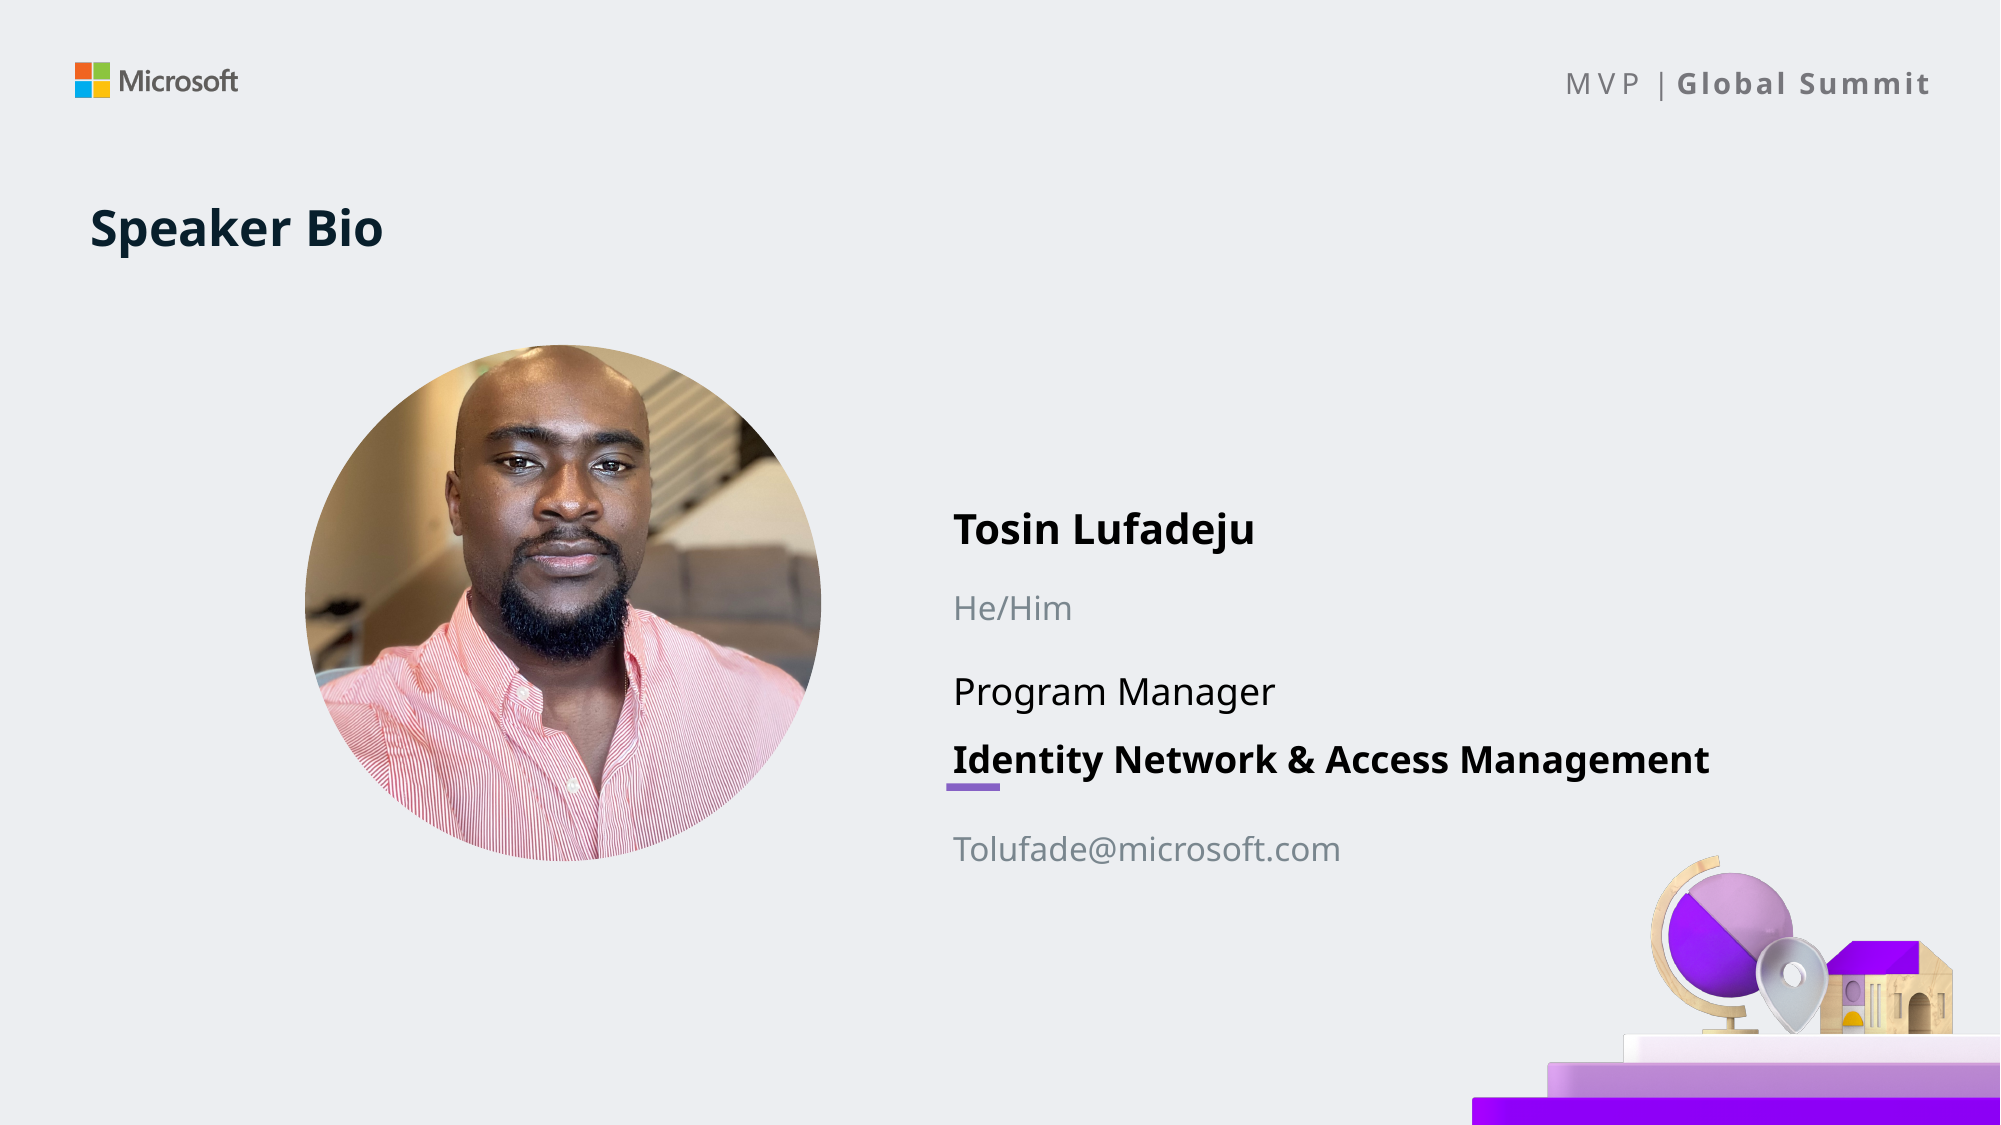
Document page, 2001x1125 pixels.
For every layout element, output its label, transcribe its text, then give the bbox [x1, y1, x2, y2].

title Speaker Bio [75, 184, 1925, 278]
list He/Him [938, 559, 1592, 631]
list Tolufade@microsoft.com [938, 801, 1592, 872]
picture [0, 0, 2000, 1125]
list Tosin Lufadeju [938, 470, 1592, 559]
list Program Manager Identity Network & Access Management [938, 638, 1855, 709]
